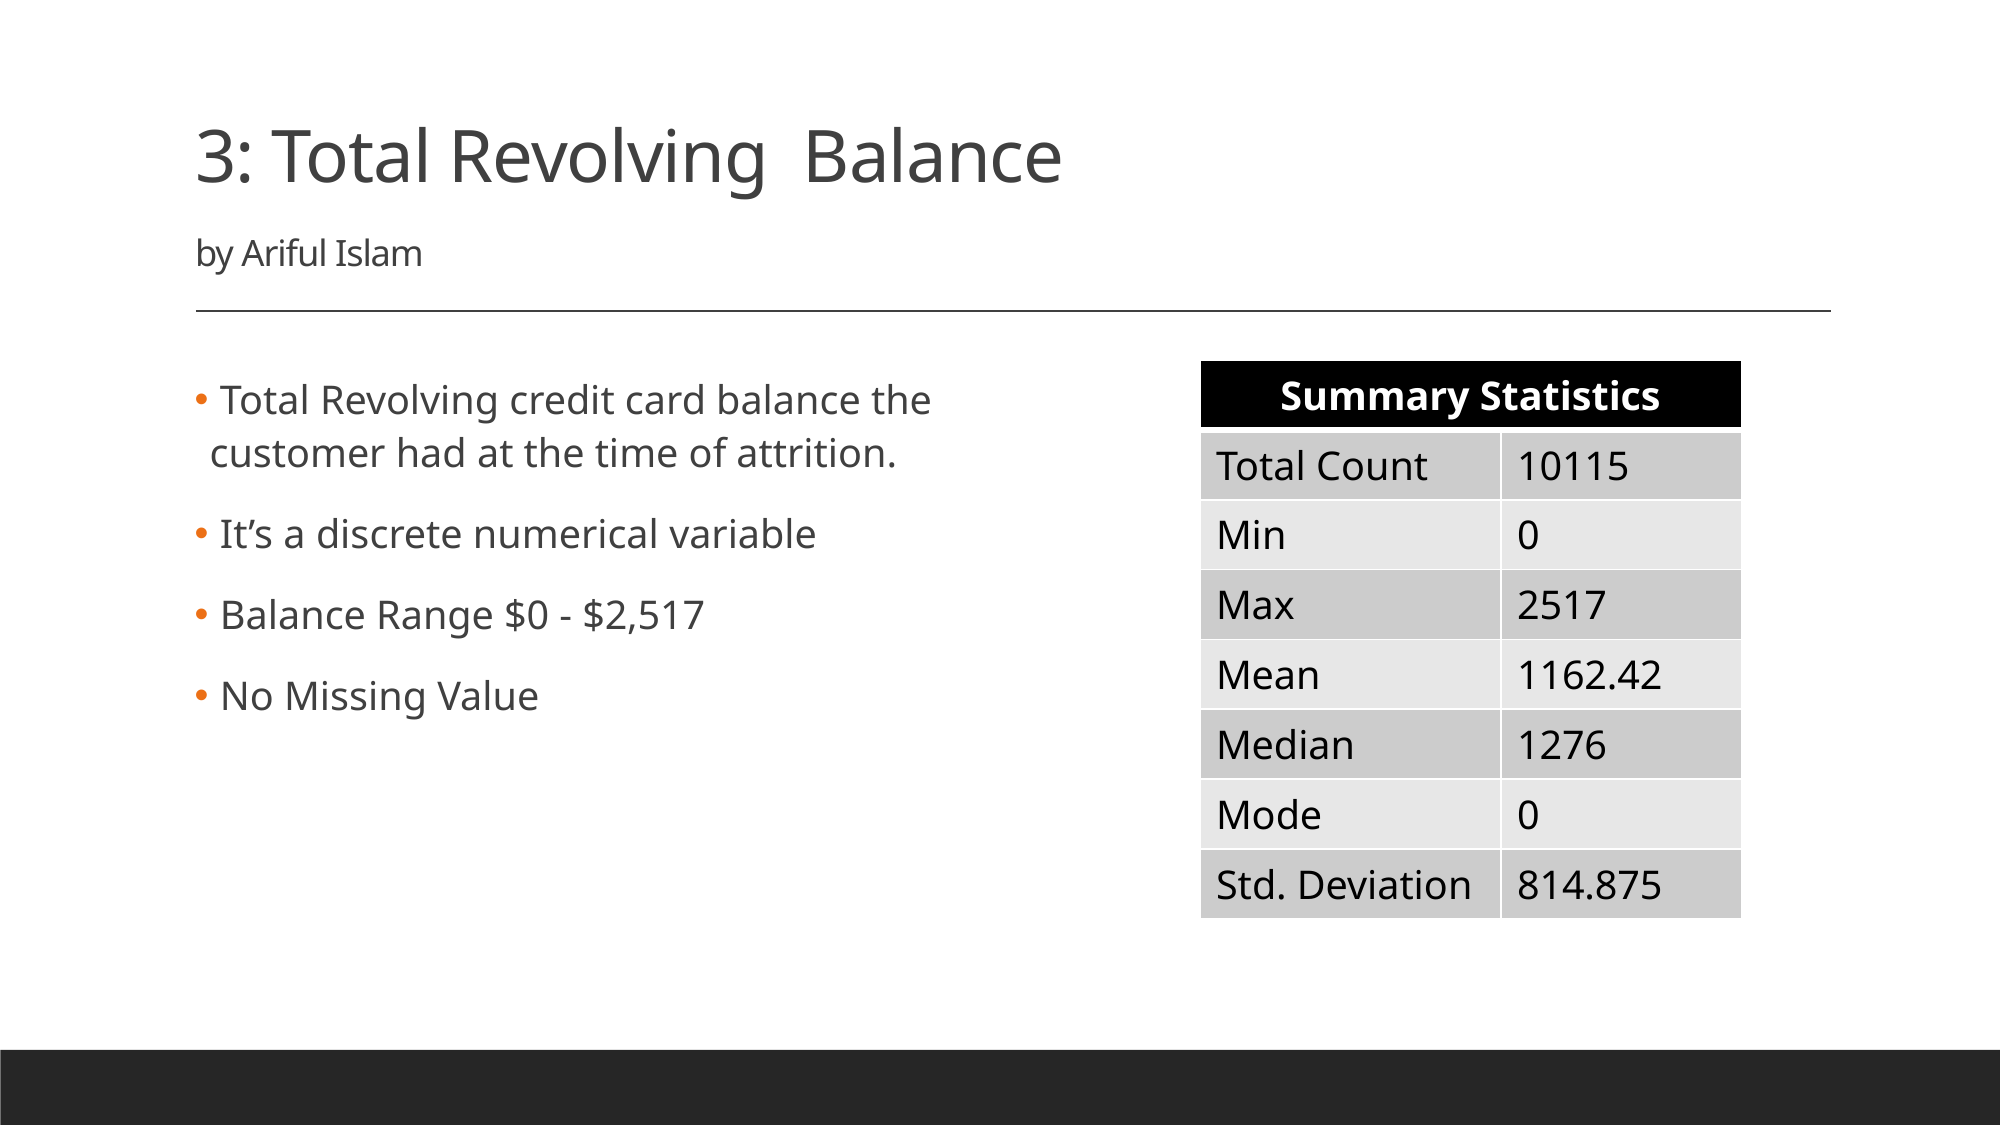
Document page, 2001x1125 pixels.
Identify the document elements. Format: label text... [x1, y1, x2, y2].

table_cell Mode [1201, 780, 1500, 848]
table_cell Median [1201, 710, 1500, 778]
table_cell 0 [1502, 501, 1741, 569]
table_cell Max [1201, 570, 1500, 639]
table_cell 10115 [1502, 433, 1741, 499]
table_cell 814.875 [1502, 850, 1741, 918]
table_cell 1276 [1502, 710, 1741, 778]
table_cell Total Count [1201, 433, 1500, 499]
table_cell 0 [1502, 780, 1741, 848]
list Total Revolving credit card balance the customer had at the time of attrition. It’s a discrete numerical variable Balance Range $0 - $2,517 No Missing Value [194, 363, 1095, 964]
table_cell Std. Deviation [1201, 850, 1500, 918]
table_cell 1162.42 [1502, 640, 1741, 708]
table_cell Min [1201, 501, 1500, 569]
title 3: Total Revolving Balance by Ariful Islam [180, 47, 1830, 285]
table_header Summary Statistics [1201, 361, 1741, 427]
table_cell Mean [1201, 640, 1500, 708]
table_cell 2517 [1502, 570, 1741, 639]
